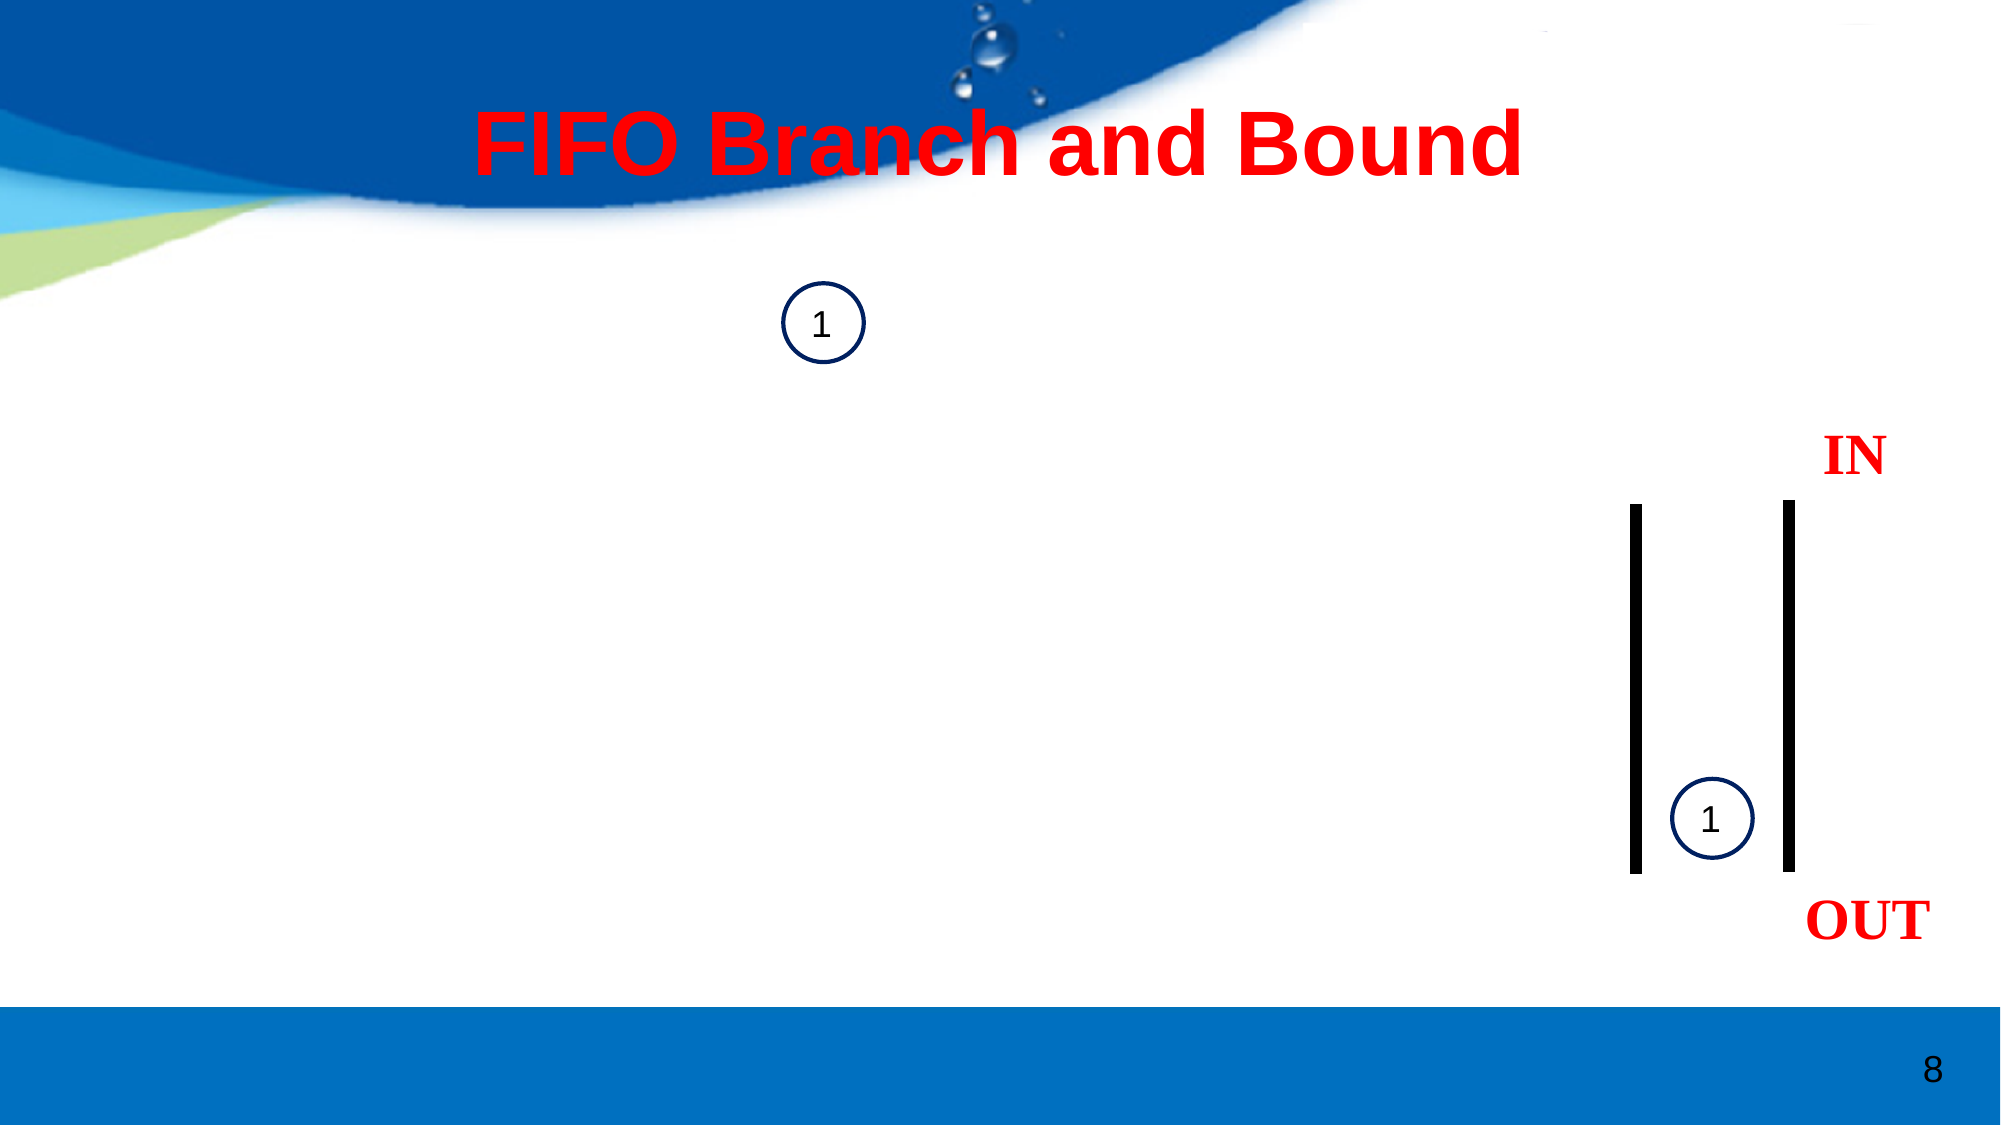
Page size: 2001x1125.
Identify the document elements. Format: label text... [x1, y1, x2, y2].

text_box OUT [1789, 874, 1946, 959]
title FIFO Branch and Bound [99, 45, 1900, 233]
text_box [781, 281, 866, 365]
text_box 1 [1685, 787, 1736, 848]
text_box 1 [796, 292, 847, 353]
picture [0, 0, 2001, 1125]
text_box IN [1807, 409, 1903, 494]
text_box [1670, 776, 1755, 860]
